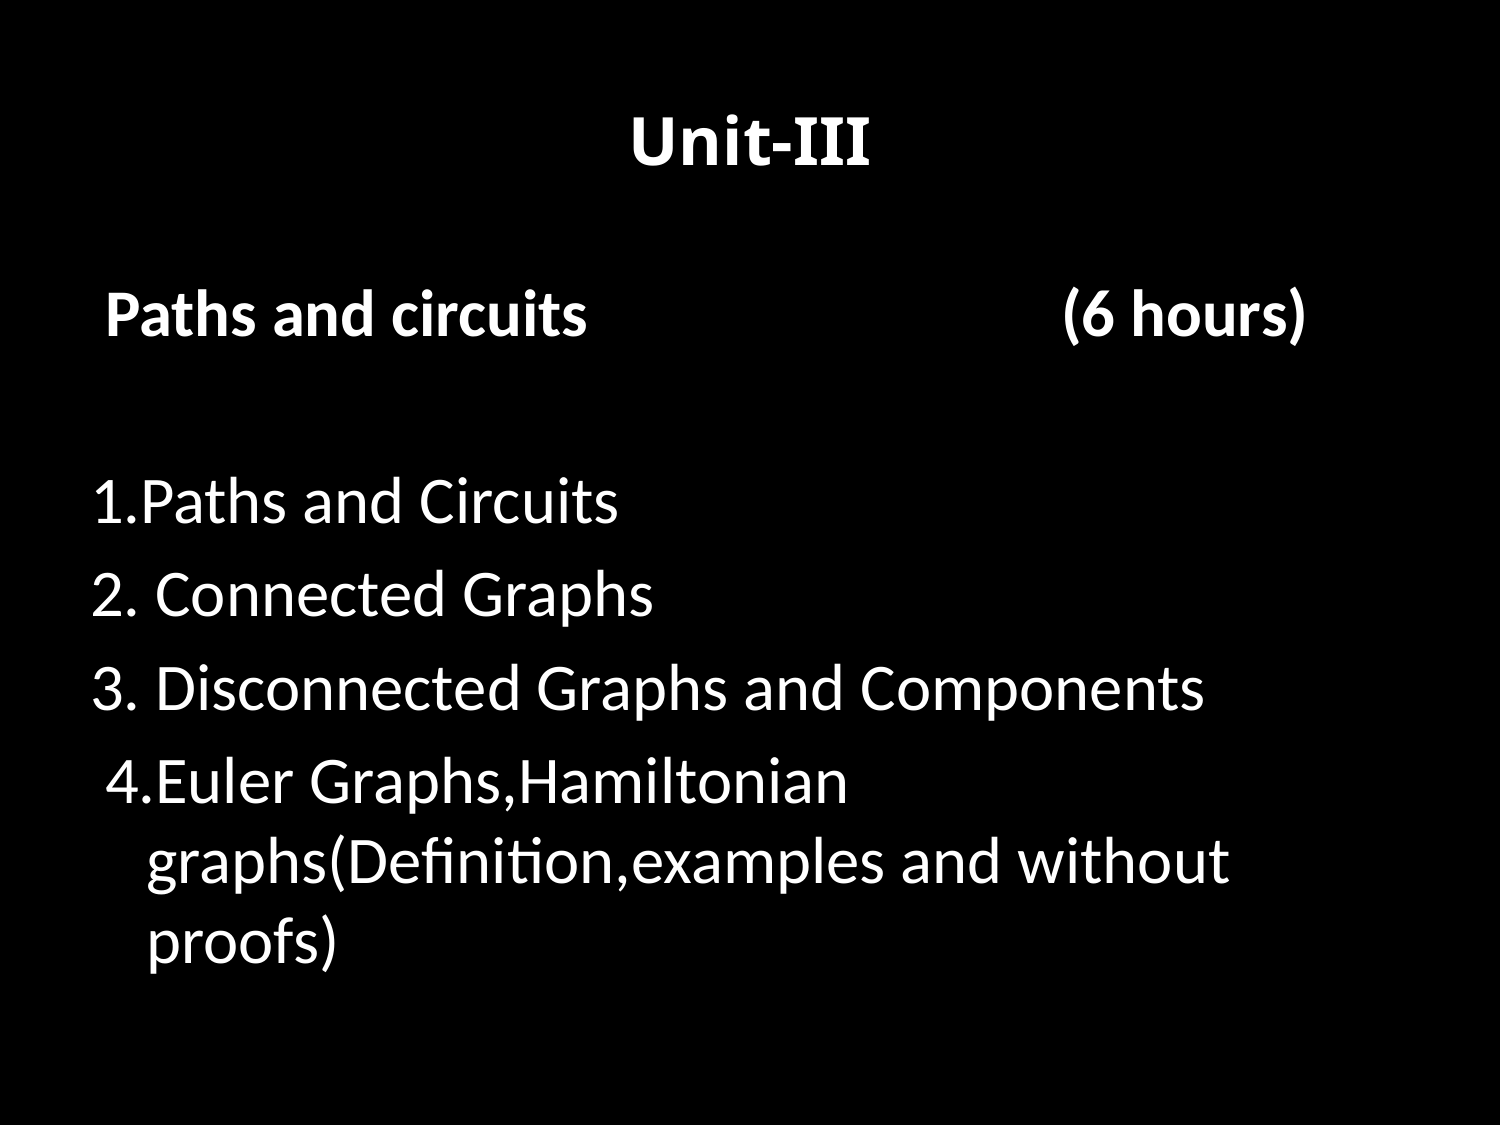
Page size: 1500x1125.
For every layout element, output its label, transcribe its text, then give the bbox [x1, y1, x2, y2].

title Unit-III [75, 45, 1425, 233]
list Paths and circuits (6 hours) 1.Paths and Circuits 2. Connected Graphs 3. Disconnected Graphs and Components 4.Euler Graphs,Hamiltonian graphs(Definition,examples and without proofs) [75, 262, 1425, 1005]
